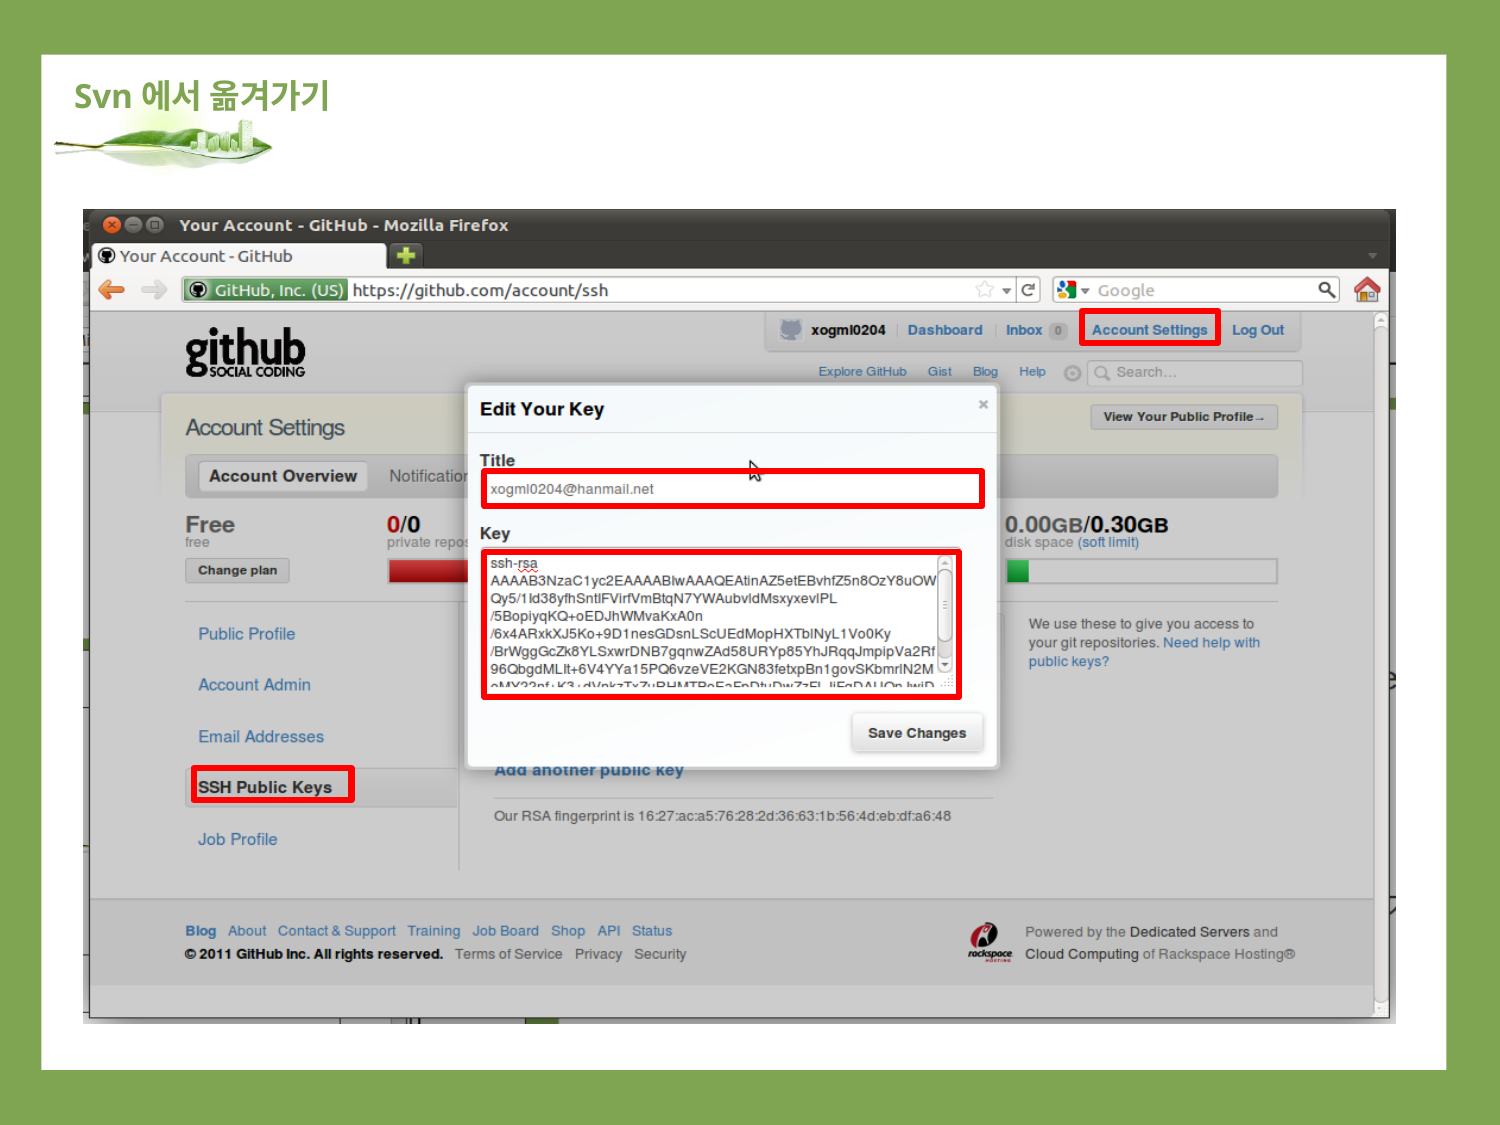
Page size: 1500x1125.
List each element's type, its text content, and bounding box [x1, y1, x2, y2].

text_box [41, 54, 1447, 1070]
text_box Svn에서 옮겨가기 [290, 68, 369, 119]
picture [40, 64, 1397, 1024]
